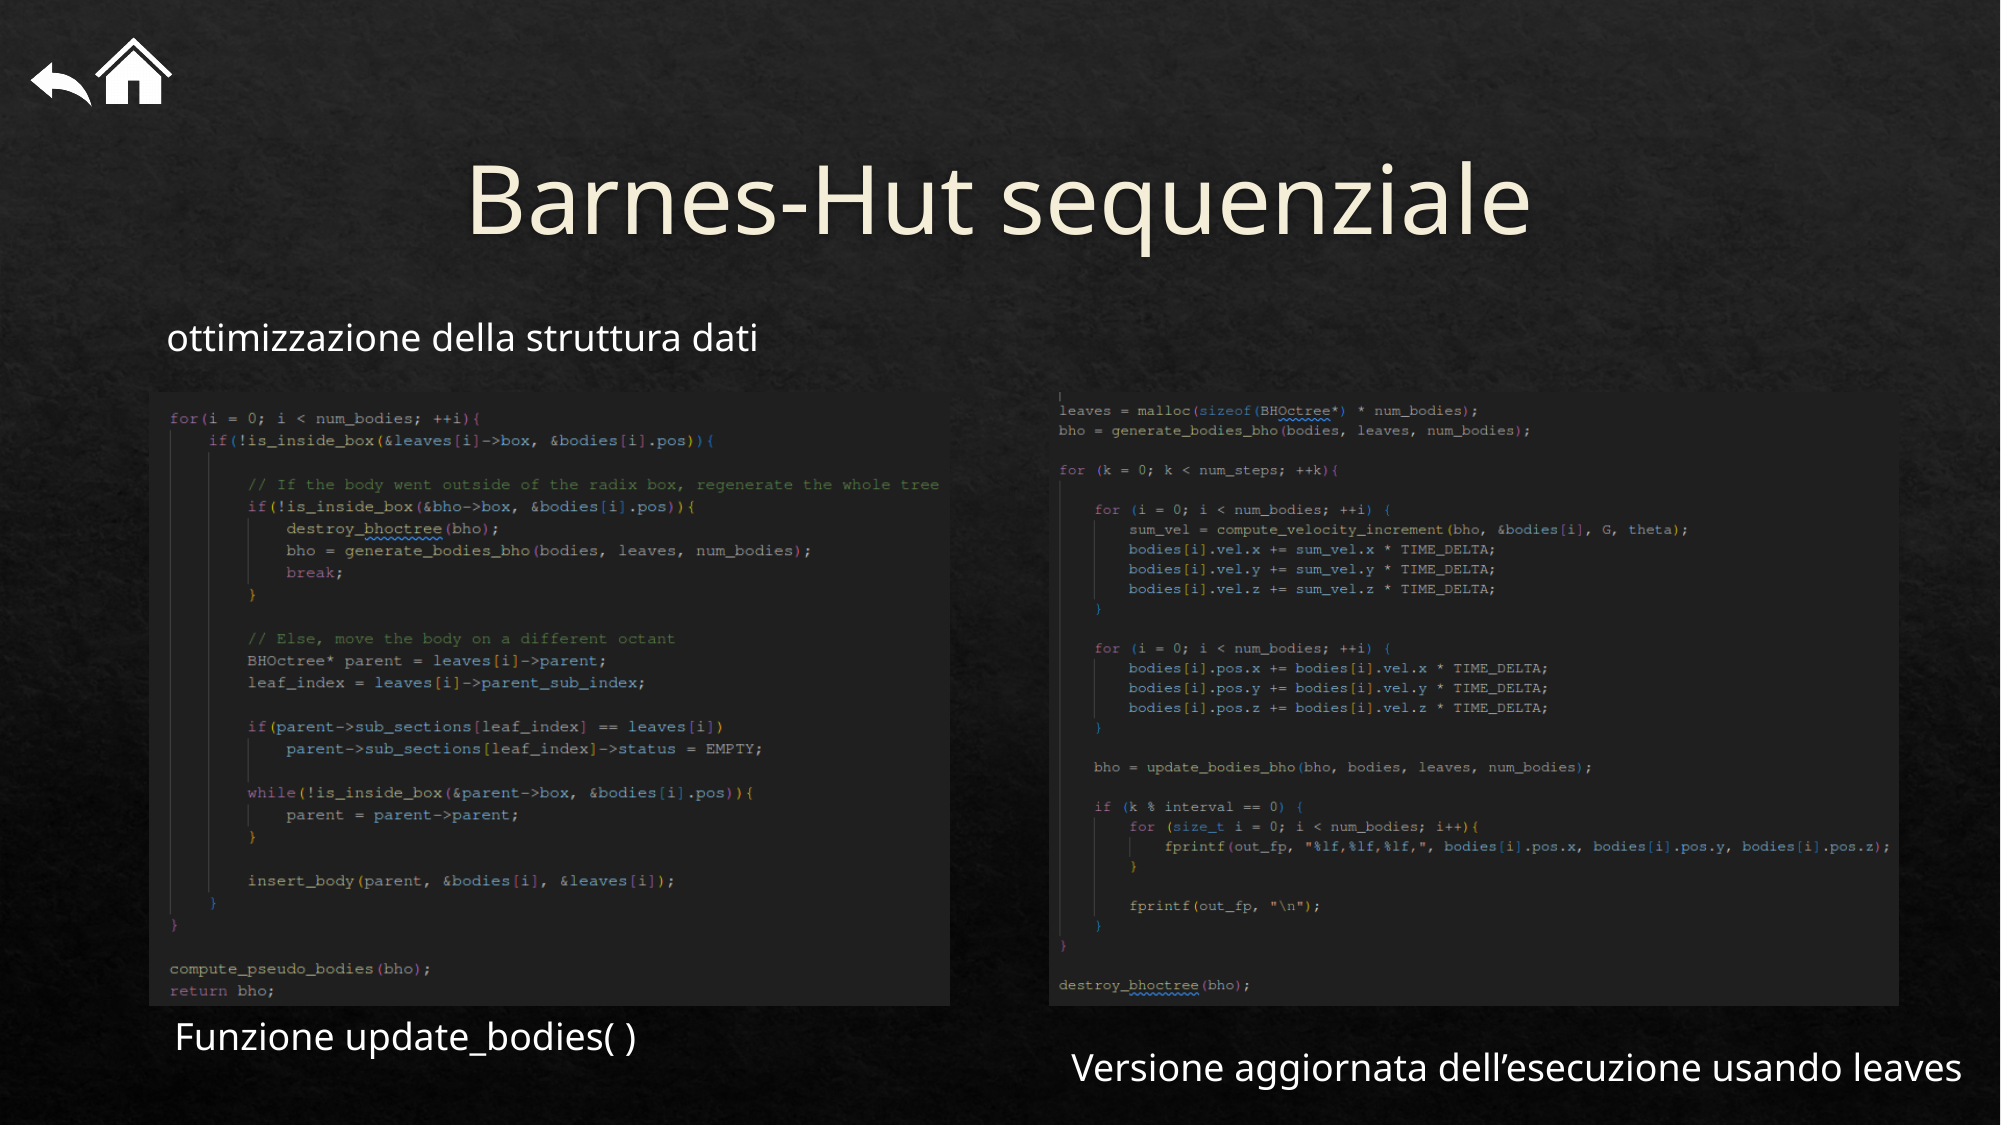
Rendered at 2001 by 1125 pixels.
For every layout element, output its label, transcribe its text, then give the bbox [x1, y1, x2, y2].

picture [149, 391, 950, 1007]
picture [23, 26, 178, 121]
text_box Funzione update_bodies( ) [159, 1019, 662, 1066]
title Barnes-Hut sequenziale [149, 99, 1849, 307]
picture [1049, 391, 1899, 1007]
text_box ottimizzazione della struttura dati [151, 306, 1428, 366]
text_box Versione aggiornata dell’esecuzione usando leaves [1056, 1036, 2000, 1097]
